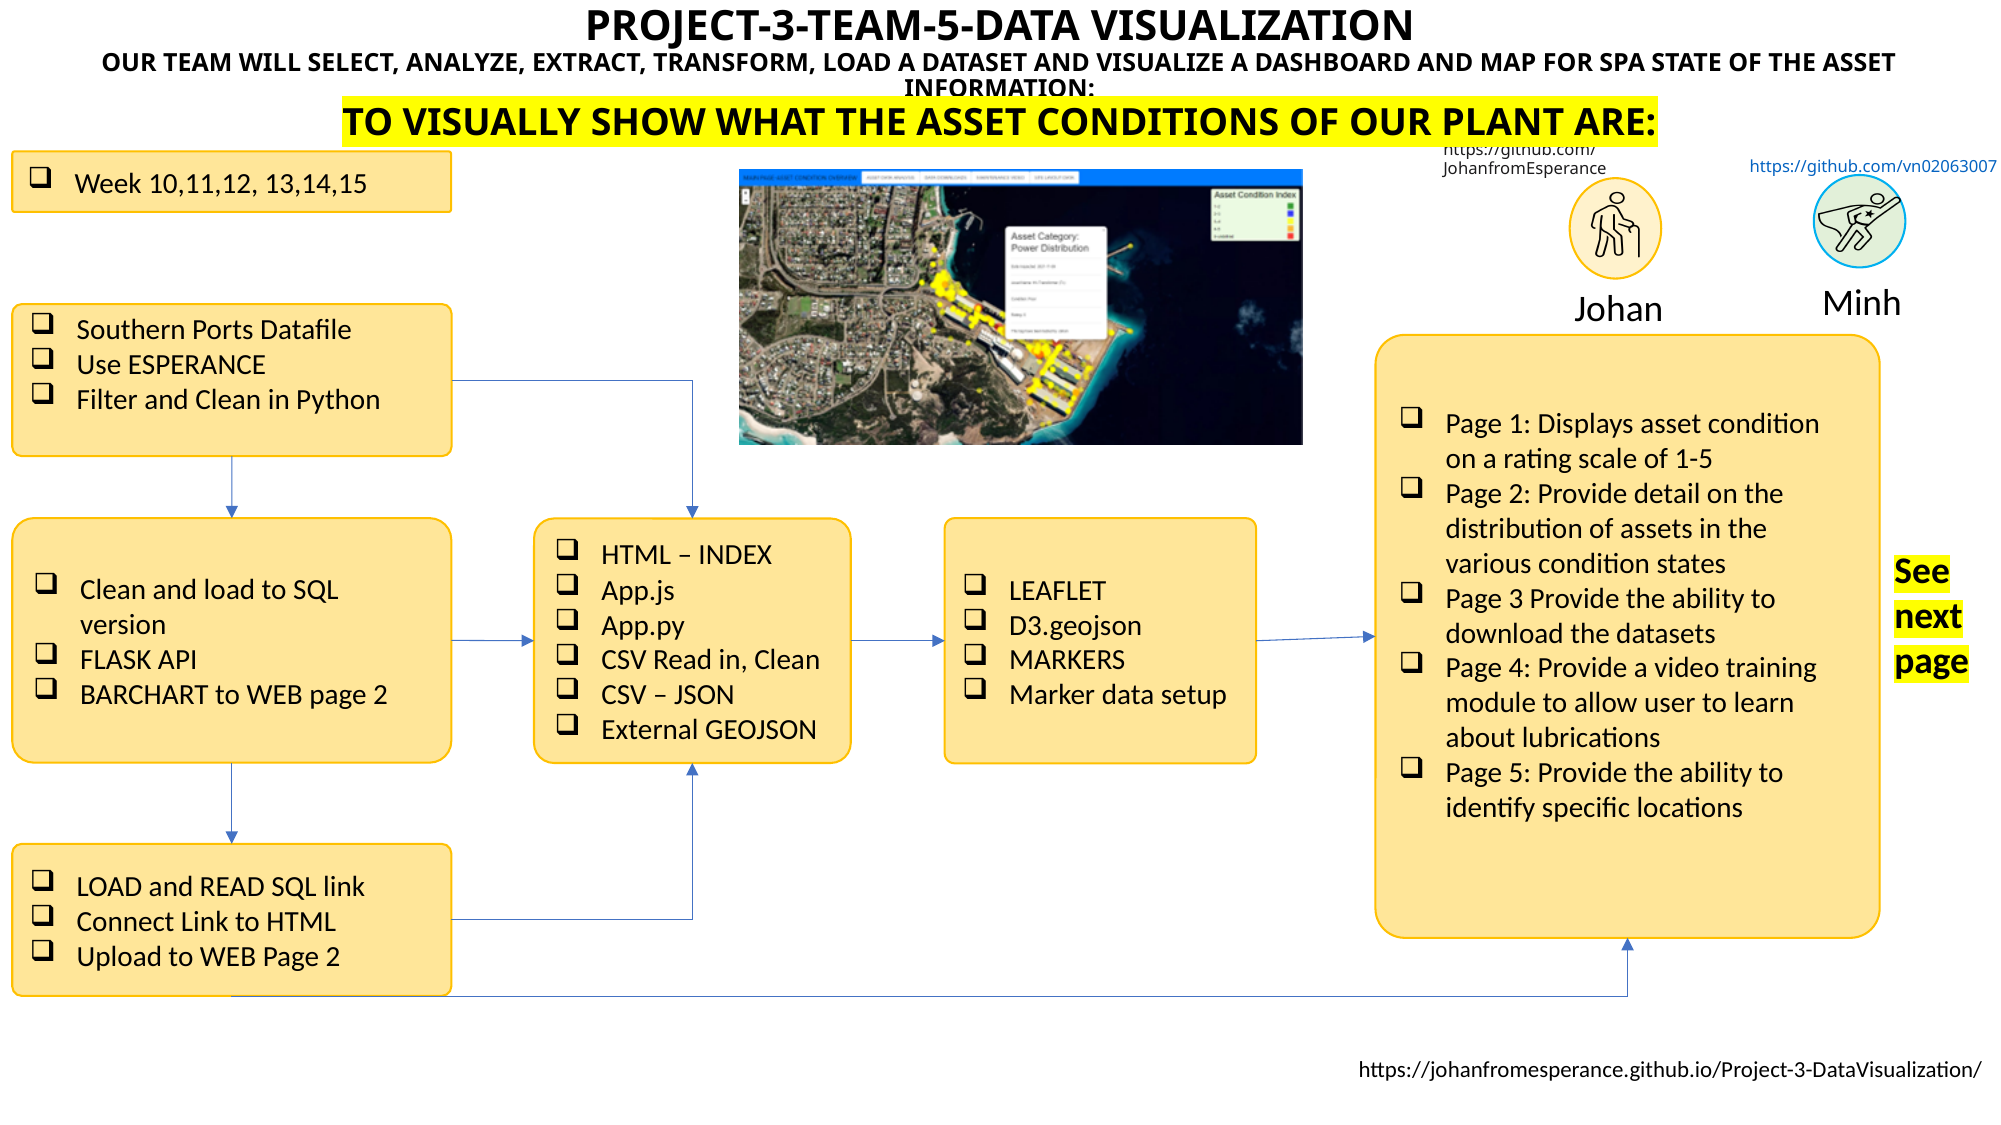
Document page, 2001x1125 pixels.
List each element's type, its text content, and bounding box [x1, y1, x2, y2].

text_box Page 1: Displays asset condition on a rating scale of 1-5 Page 2: Provide detail on the distribution of assets in the various condition states Page 3 Provide the ability to download the datasets Page 4: Provide a video training module to allow user to learn about lubrications Page 5: Provide the ability to identify specific locations [1374, 333, 1881, 939]
picture [739, 169, 1303, 445]
text_box https://johanfromesperance.github.io/Project-3-DataVisualization/ [1343, 1047, 2000, 1090]
text_box Project-3-team-5-Data visualization Our team will select, analyze, extract, transform, load a dataset and visualize a dashboard and map for SPA state of the asset information: to visually show what the asset conditions of our plant are: [37, 0, 1963, 151]
text_box LOAD and READ SQL link Connect Link to HTML Upload to WEB Page 2 [11, 842, 453, 997]
text_box Southern Ports Datafile Use ESPERANCE Filter and Clean in Python [11, 303, 453, 458]
text_box See next page [1879, 538, 2000, 689]
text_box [1813, 174, 1906, 268]
text_box Week 10,11,12, 13,14,15 [11, 150, 453, 213]
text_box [451, 763, 693, 920]
text_box Johan [1559, 277, 1696, 337]
text_box Minh [1807, 270, 1943, 331]
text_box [1256, 636, 1376, 641]
text_box HTML – INDEX App.js App.py CSV Read in, Clean CSV – JSON External GEOJSON [532, 517, 852, 765]
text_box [1569, 178, 1662, 279]
text_box LEAFLET D3.geojson MARKERS Marker data setup [959, 517, 1258, 765]
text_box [900, 445, 959, 1125]
text_box Clean and load to SQL version FLASK API BARCHART to WEB page 2 [11, 517, 453, 764]
text_box https://github.com/JohanfromEsperance [1428, 151, 1740, 186]
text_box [451, 380, 693, 519]
text_box https://github.com/vn02063007 [1734, 128, 2000, 187]
